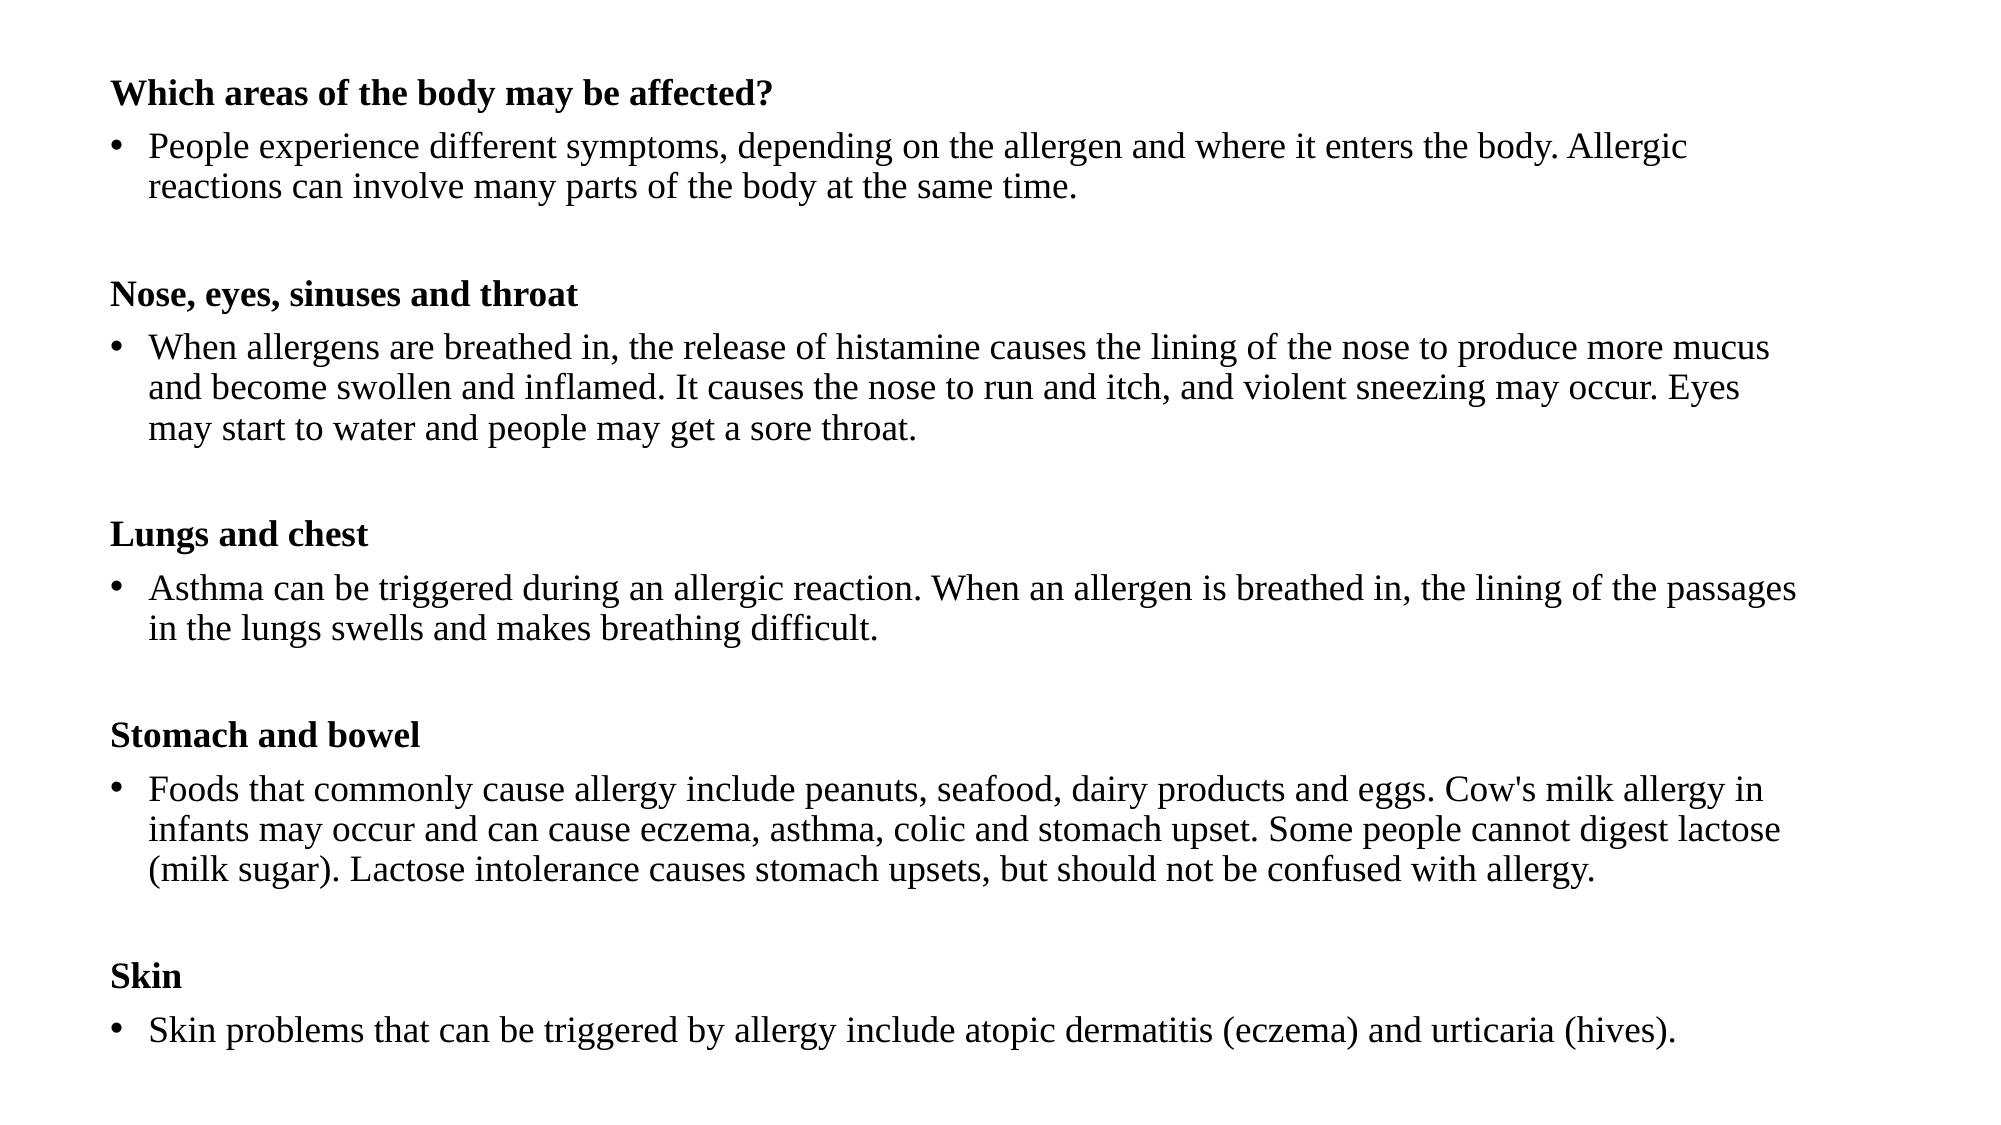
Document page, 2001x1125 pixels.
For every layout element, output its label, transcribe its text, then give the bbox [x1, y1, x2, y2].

list Which areas of the body may be affected? People experience different symptoms, depending on the allergen and where it enters the body. Allergic reactions can involve many parts of the body at the same time. Nose, eyes, sinuses and throat When allergens are breathed in, the release of histamine causes the lining of the nose to produce more mucus and become swollen and inflamed. It causes the nose to run and itch, and violent sneezing may occur. Eyes may start to water and people may get a sore throat. Lungs and chest Asthma can be triggered during an allergic reaction. When an allergen is breathed in, the lining of the passages in the lungs swells and makes breathing difficult. Stomach and bowel Foods that commonly cause allergy include peanuts, seafood, dairy products and eggs. Cow's milk allergy in infants may occur and can cause eczema, asthma, colic and stomach upset. Some people cannot digest lactose (milk sugar). Lactose intolerance causes stomach upsets, but should not be confused with allergy. Skin Skin problems that can be triggered by allergy include atopic dermatitis (eczema) and urticaria (hives). [94, 65, 1820, 1060]
